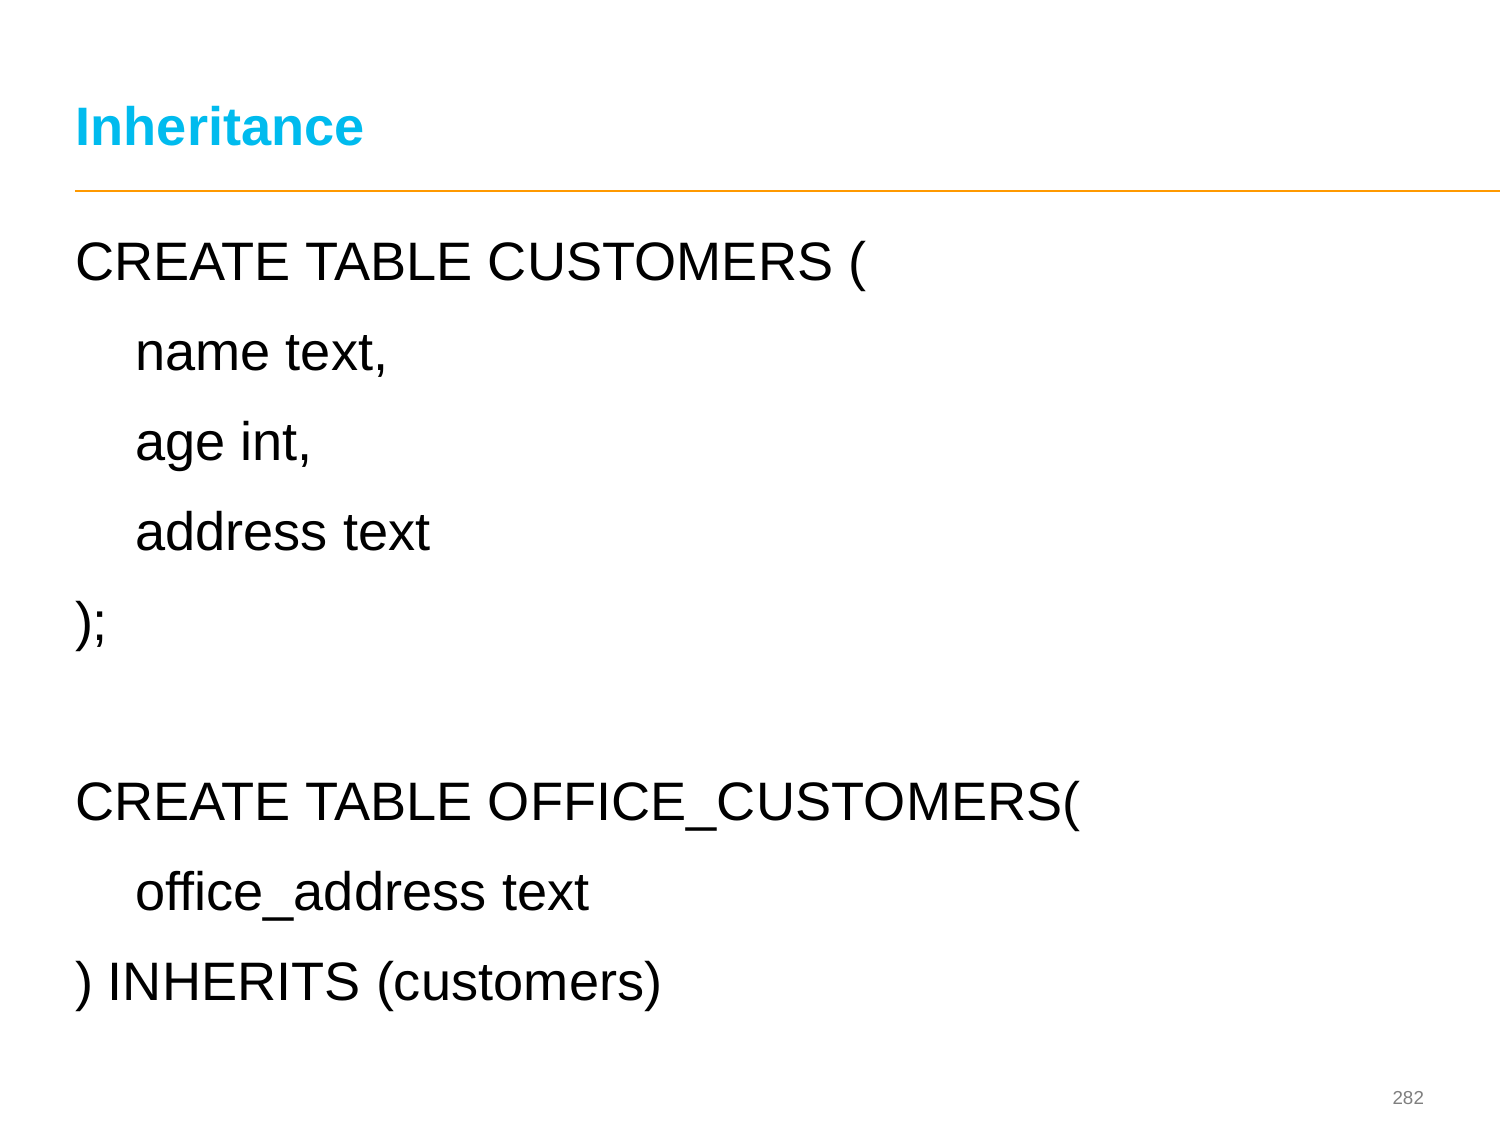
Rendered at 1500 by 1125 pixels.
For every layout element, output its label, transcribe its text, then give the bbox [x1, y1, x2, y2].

list CREATE TABLE CUSTOMERS ( name text, age int, address text ); CREATE TABLE OFFICE_CUSTOMERS( office_address text ) INHERITS (customers) [75, 226, 1425, 1018]
title Inheritance [75, 27, 1422, 157]
